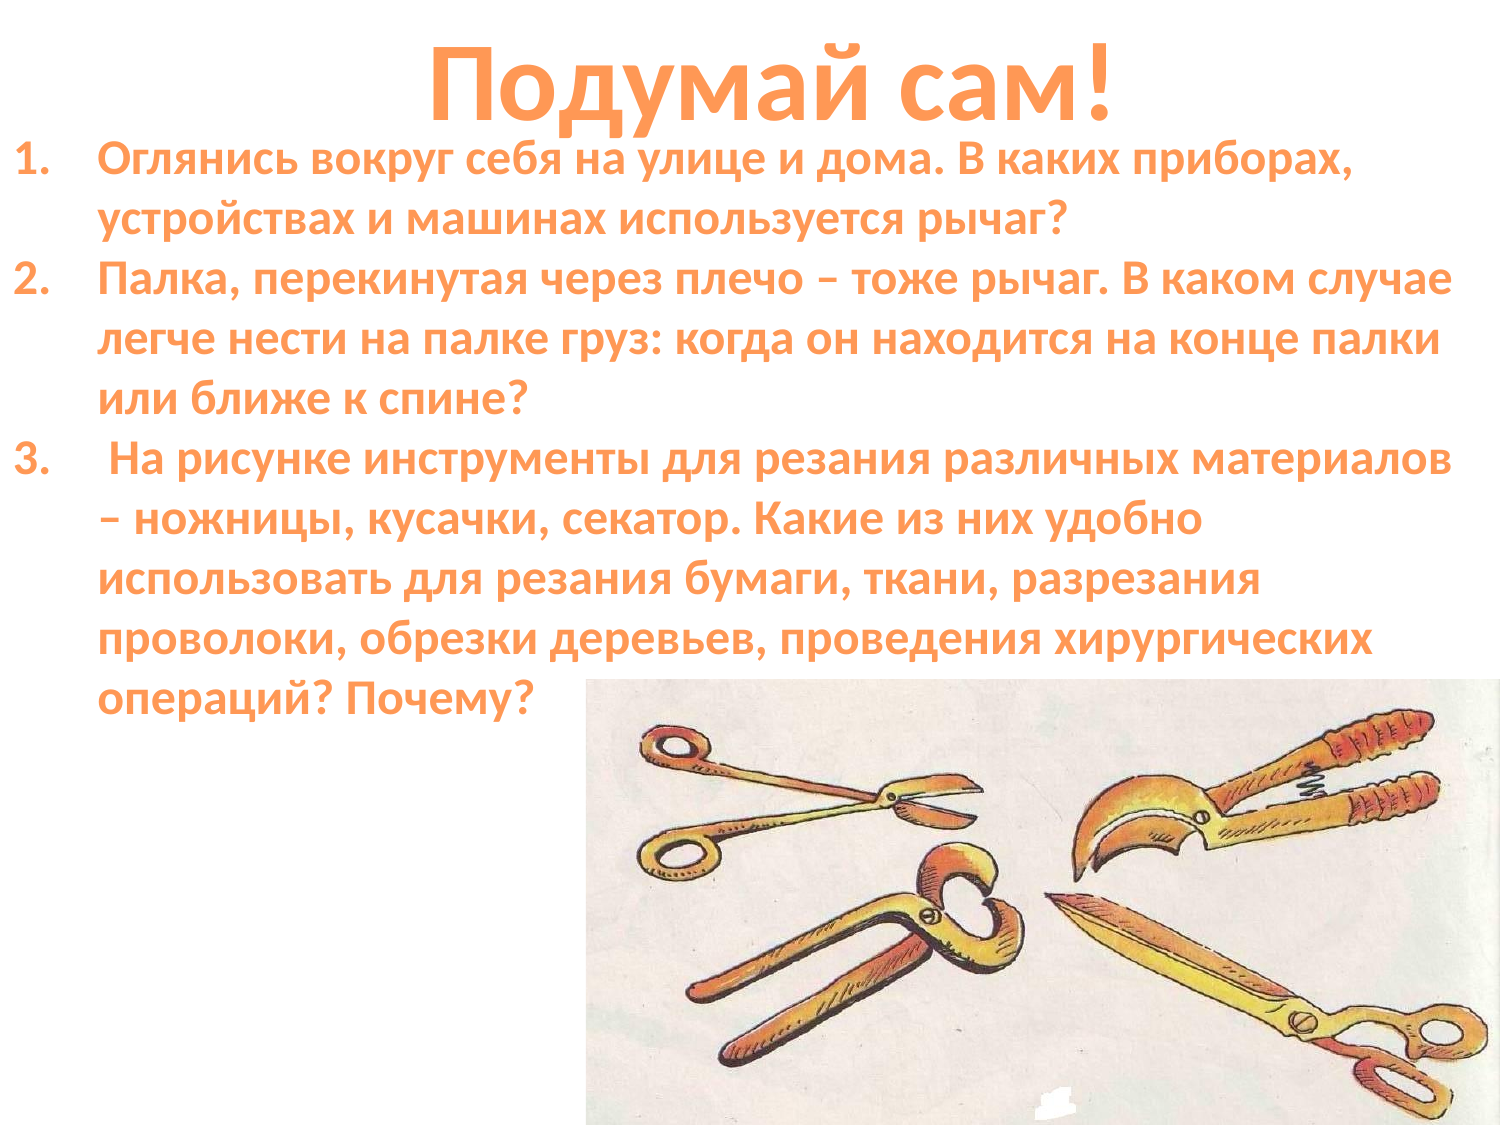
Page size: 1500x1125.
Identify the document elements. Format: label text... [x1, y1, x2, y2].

text_box Оглянись вокруг себя на улице и дома. В каких приборах, устройствах и машинах используется рычаг? Палка, перекинутая через плечо – тоже рычаг. В каком случае легче нести на палке груз: когда он находится на конце палки или ближе к спине? На рисунке инструменты для резания различных материалов – ножницы, кусачки, секатор. Какие из них удобно использовать для резания бумаги, ткани, разрезания проволоки, обрезки деревьев, проведения хирургических операций? Почему? [0, 117, 1500, 913]
text_box Подумай сам! [410, 0, 1136, 117]
picture [585, 679, 1500, 1125]
